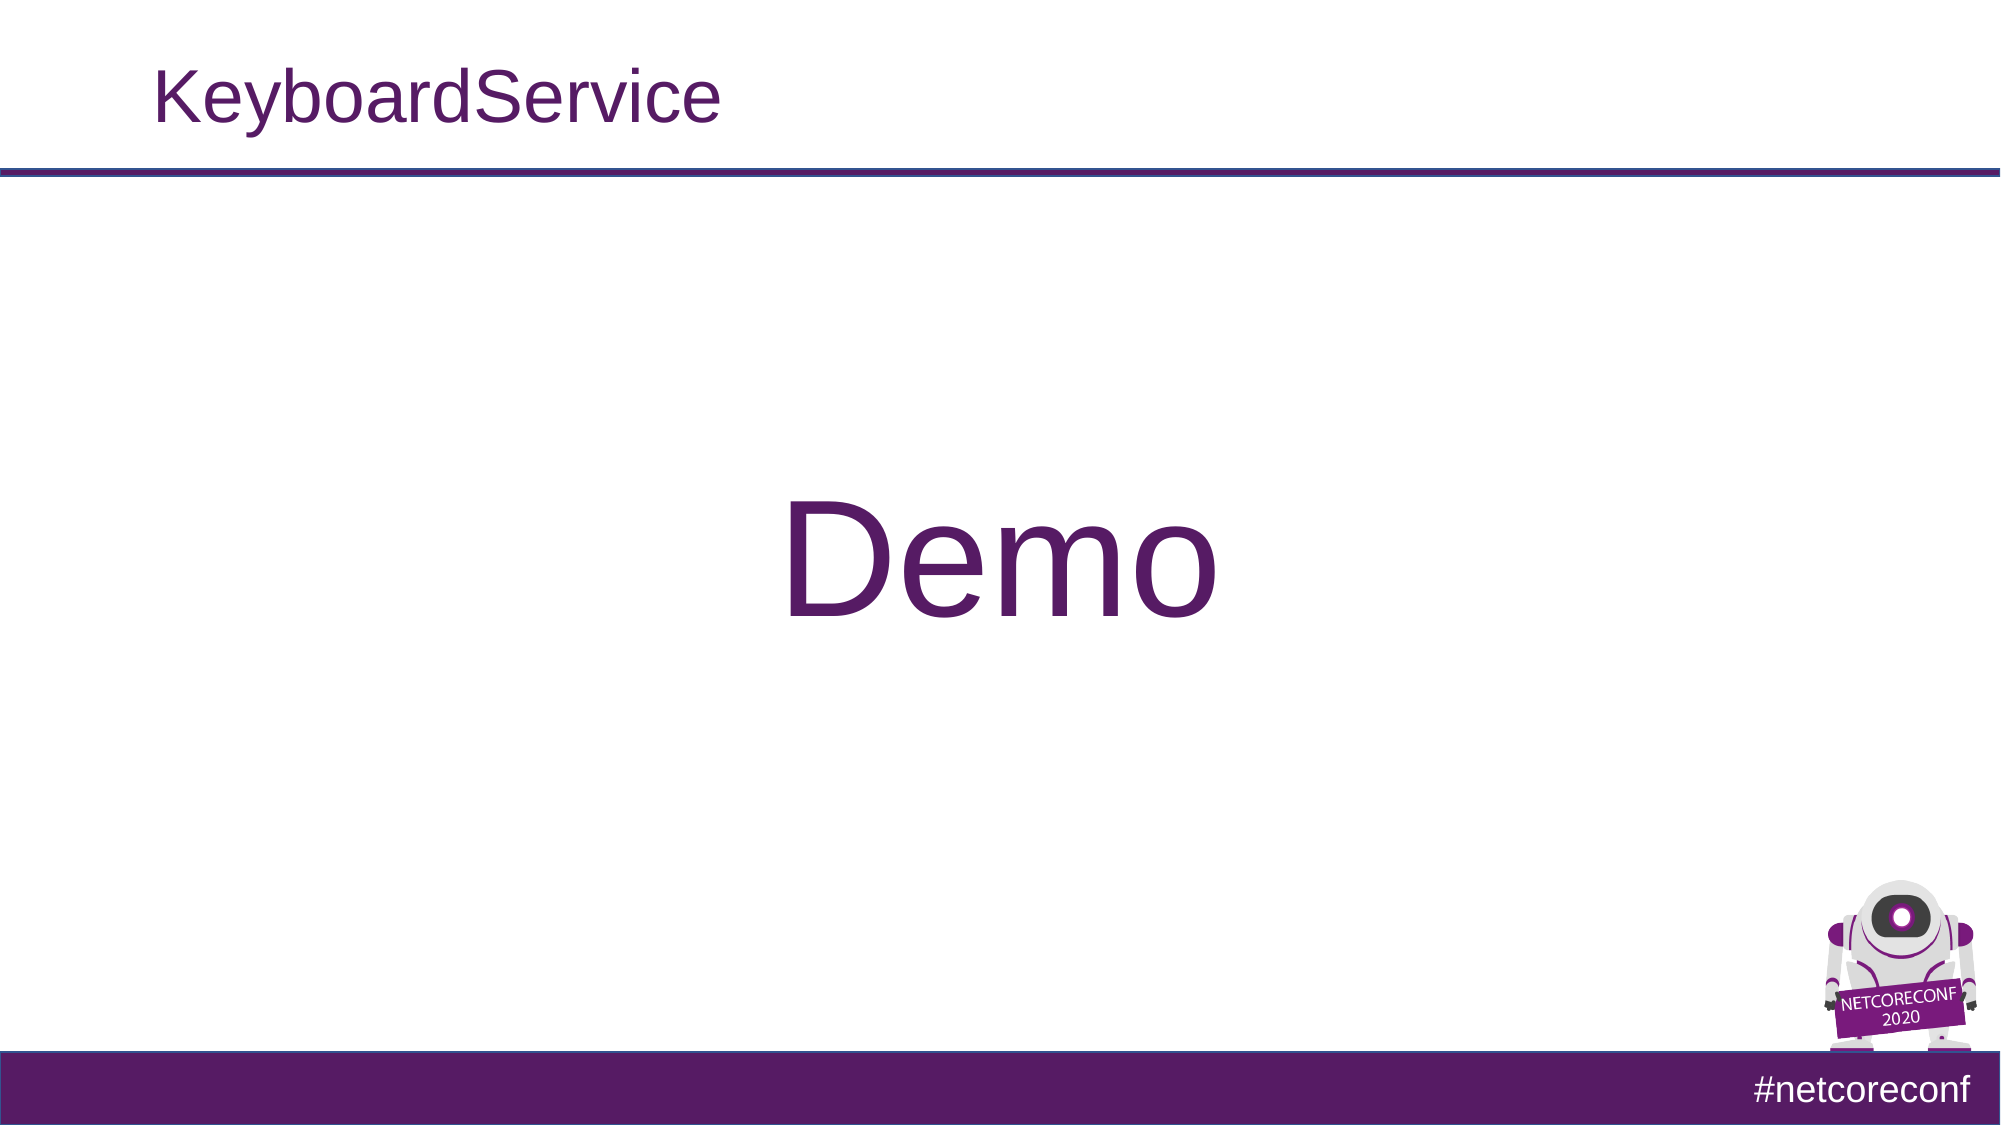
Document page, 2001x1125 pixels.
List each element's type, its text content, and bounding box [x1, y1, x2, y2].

text_box Demo [249, 460, 1750, 665]
picture [1824, 880, 1977, 1051]
title KeyboardService [137, 20, 1863, 176]
